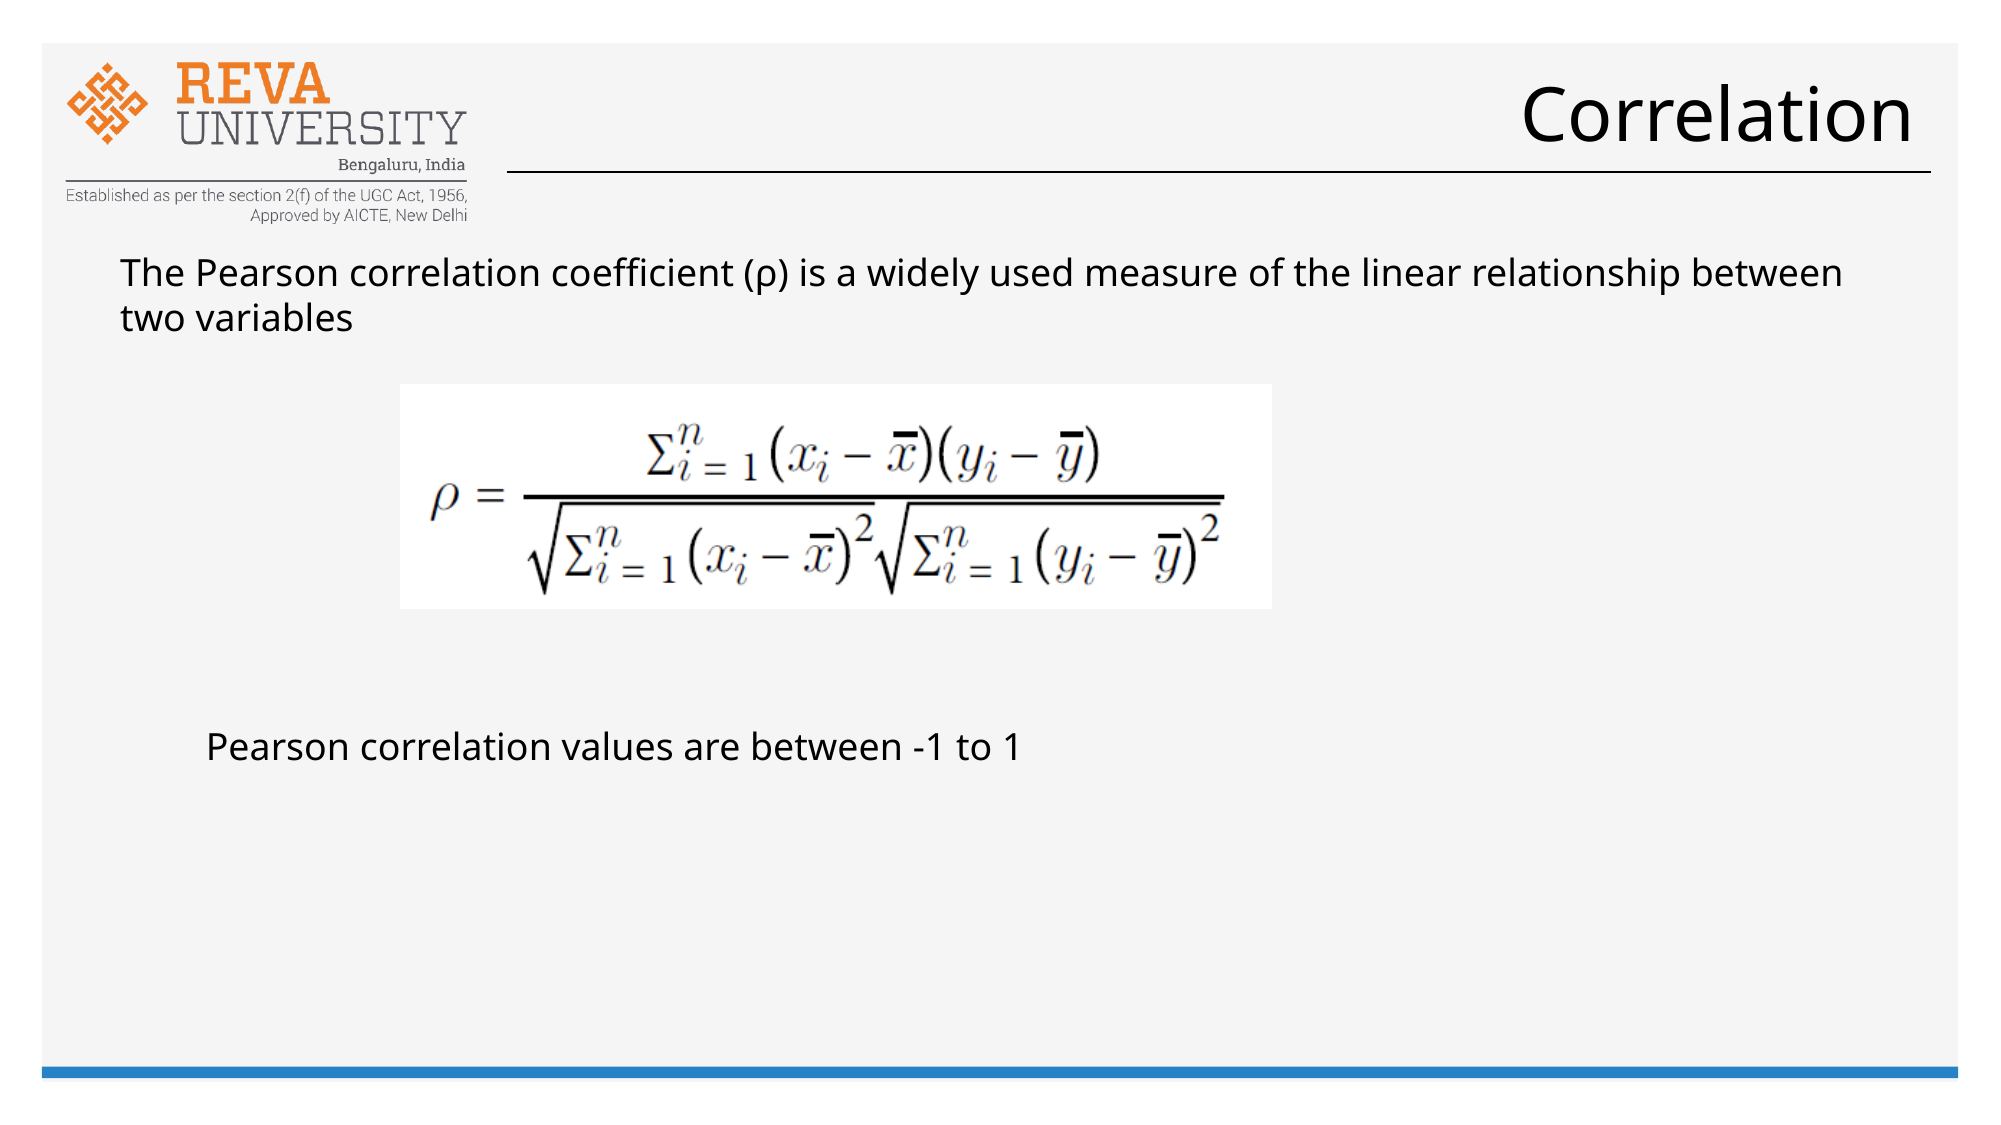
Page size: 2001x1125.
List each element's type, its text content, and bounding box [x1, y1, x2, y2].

text_box The Pearson correlation coefficient (ρ) is a widely used measure of the linear relationship between two variables [105, 242, 1900, 347]
picture [65, 62, 467, 224]
title Correlation [555, 62, 1931, 173]
picture [399, 384, 1272, 609]
text_box Pearson correlation values are between -1 to 1 [191, 715, 1040, 776]
